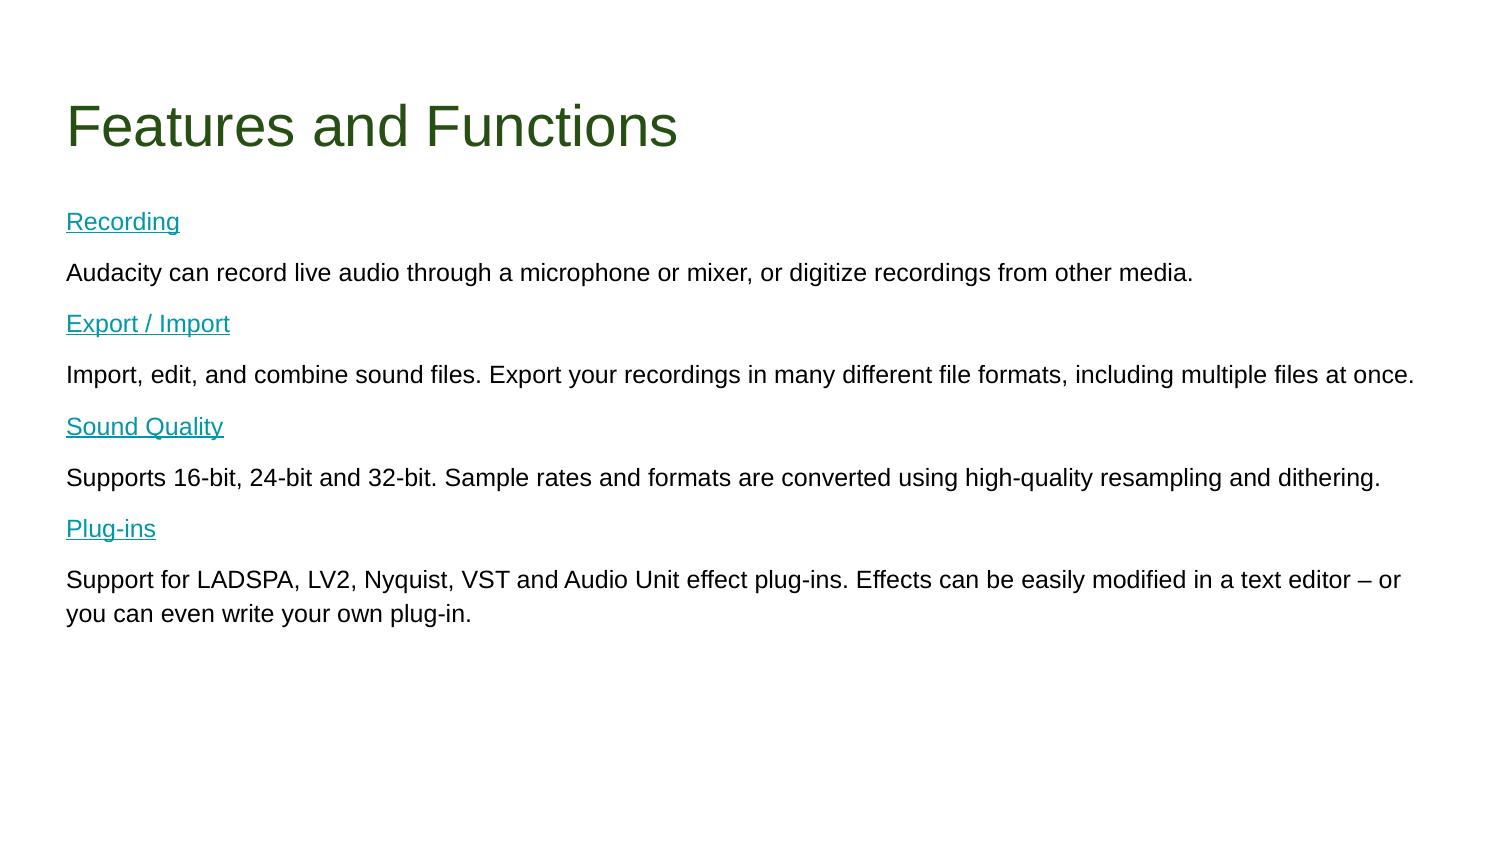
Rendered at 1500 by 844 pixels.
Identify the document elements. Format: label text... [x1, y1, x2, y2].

list Recording Audacity can record live audio through a microphone or mixer, or digitize recordings from other media. Export / Import Import, edit, and combine sound files. Export your recordings in many different file formats, including multiple files at once. Sound Quality Supports 16-bit, 24-bit and 32-bit. Sample rates and formats are converted using high-quality resampling and dithering. Plug-ins Support for LADSPA, LV2, Nyquist, VST and Audio Unit effect plug-ins. Effects can be easily modified in a text editor – or you can even write your own plug-in. [51, 187, 1449, 749]
title Features and Functions [51, 72, 1449, 167]
